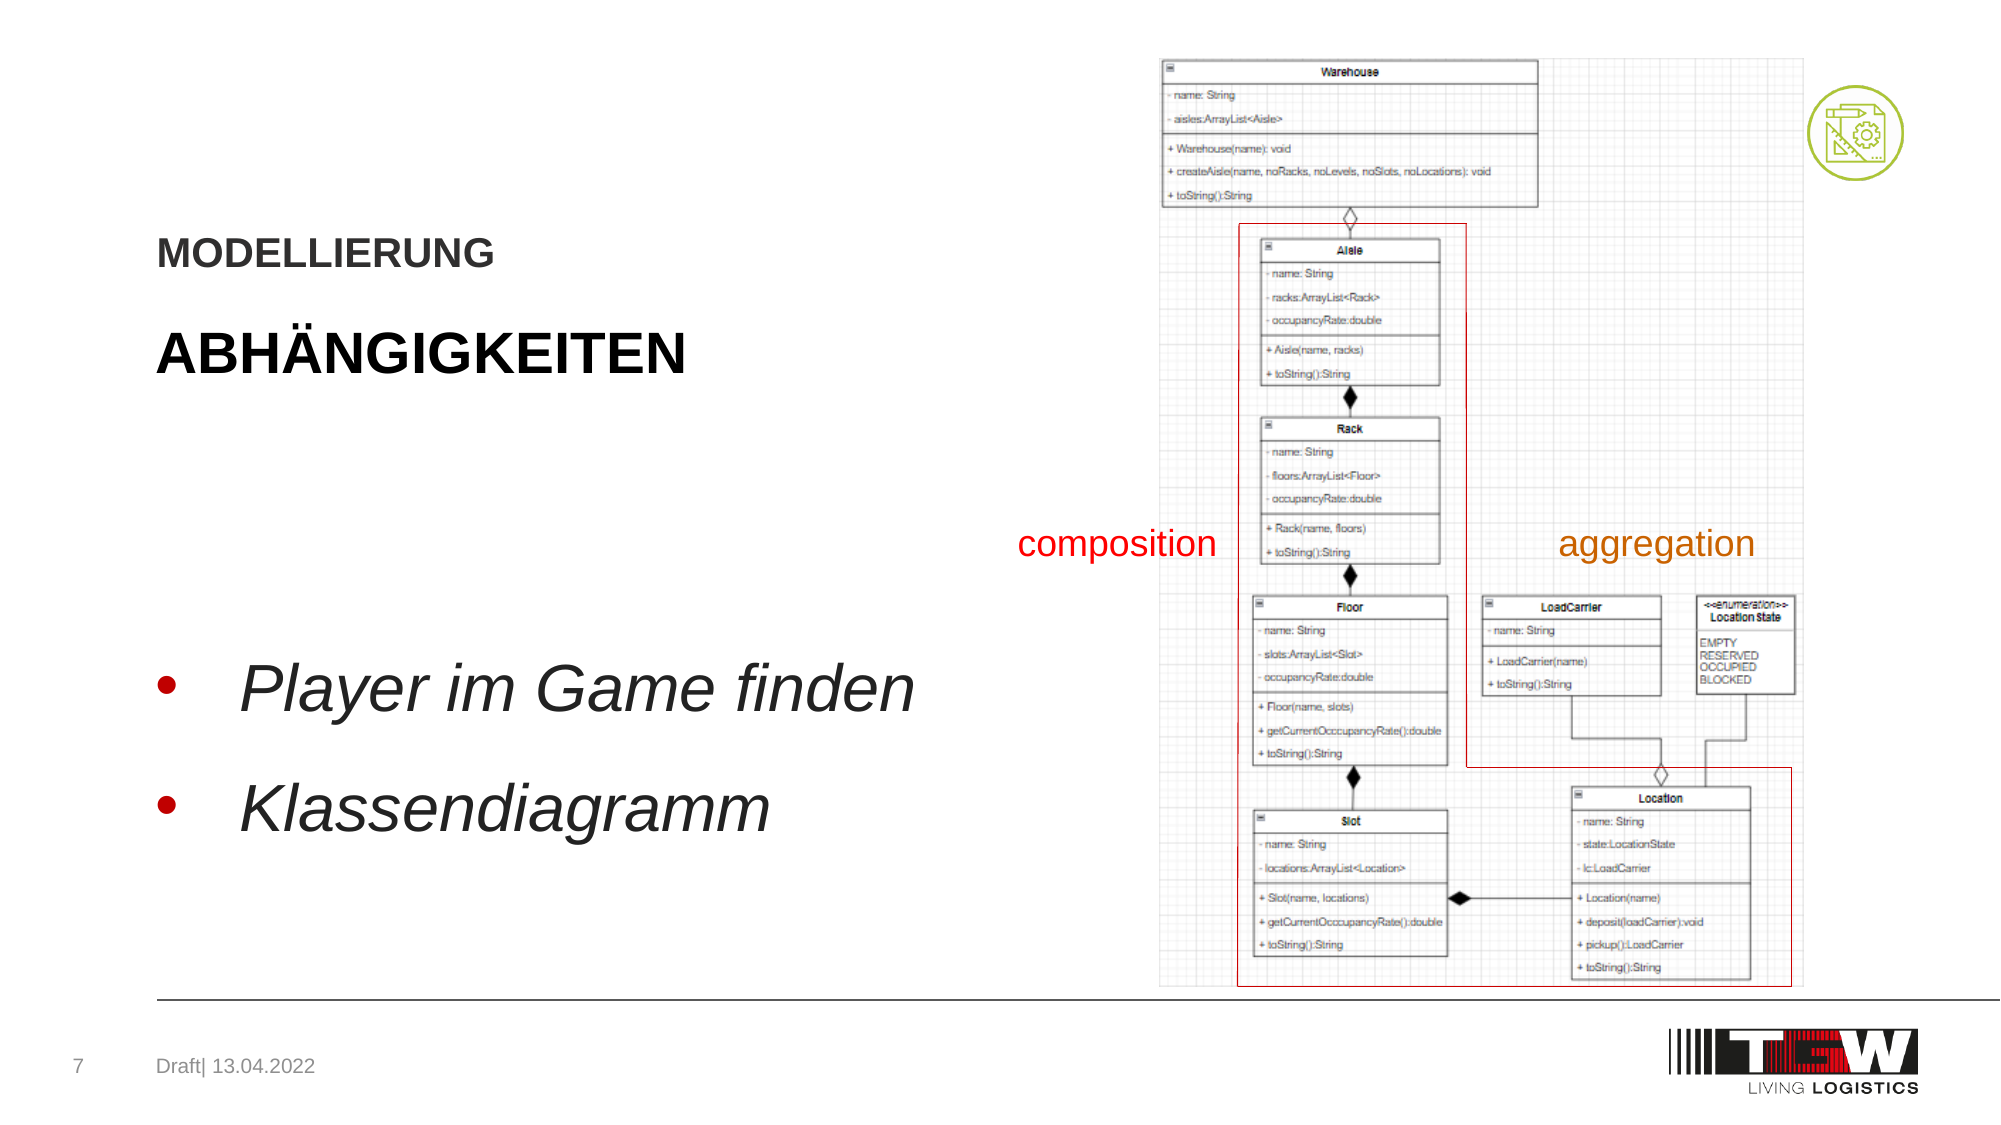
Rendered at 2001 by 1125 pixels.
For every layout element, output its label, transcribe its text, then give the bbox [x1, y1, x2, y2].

picture [1239, 224, 1791, 986]
text_box composition [1002, 512, 1159, 572]
text_box Player im Game finden Klassendiagramm [139, 597, 1159, 853]
list Modellierung [141, 223, 772, 303]
slide_number 7 [32, 1035, 100, 1096]
title Abhängigkeiten [139, 315, 775, 523]
picture [1655, 1019, 1932, 1104]
picture [1159, 58, 1804, 987]
picture [1807, 85, 1904, 181]
footer Draft| 13.04.2022 [140, 1035, 1571, 1096]
